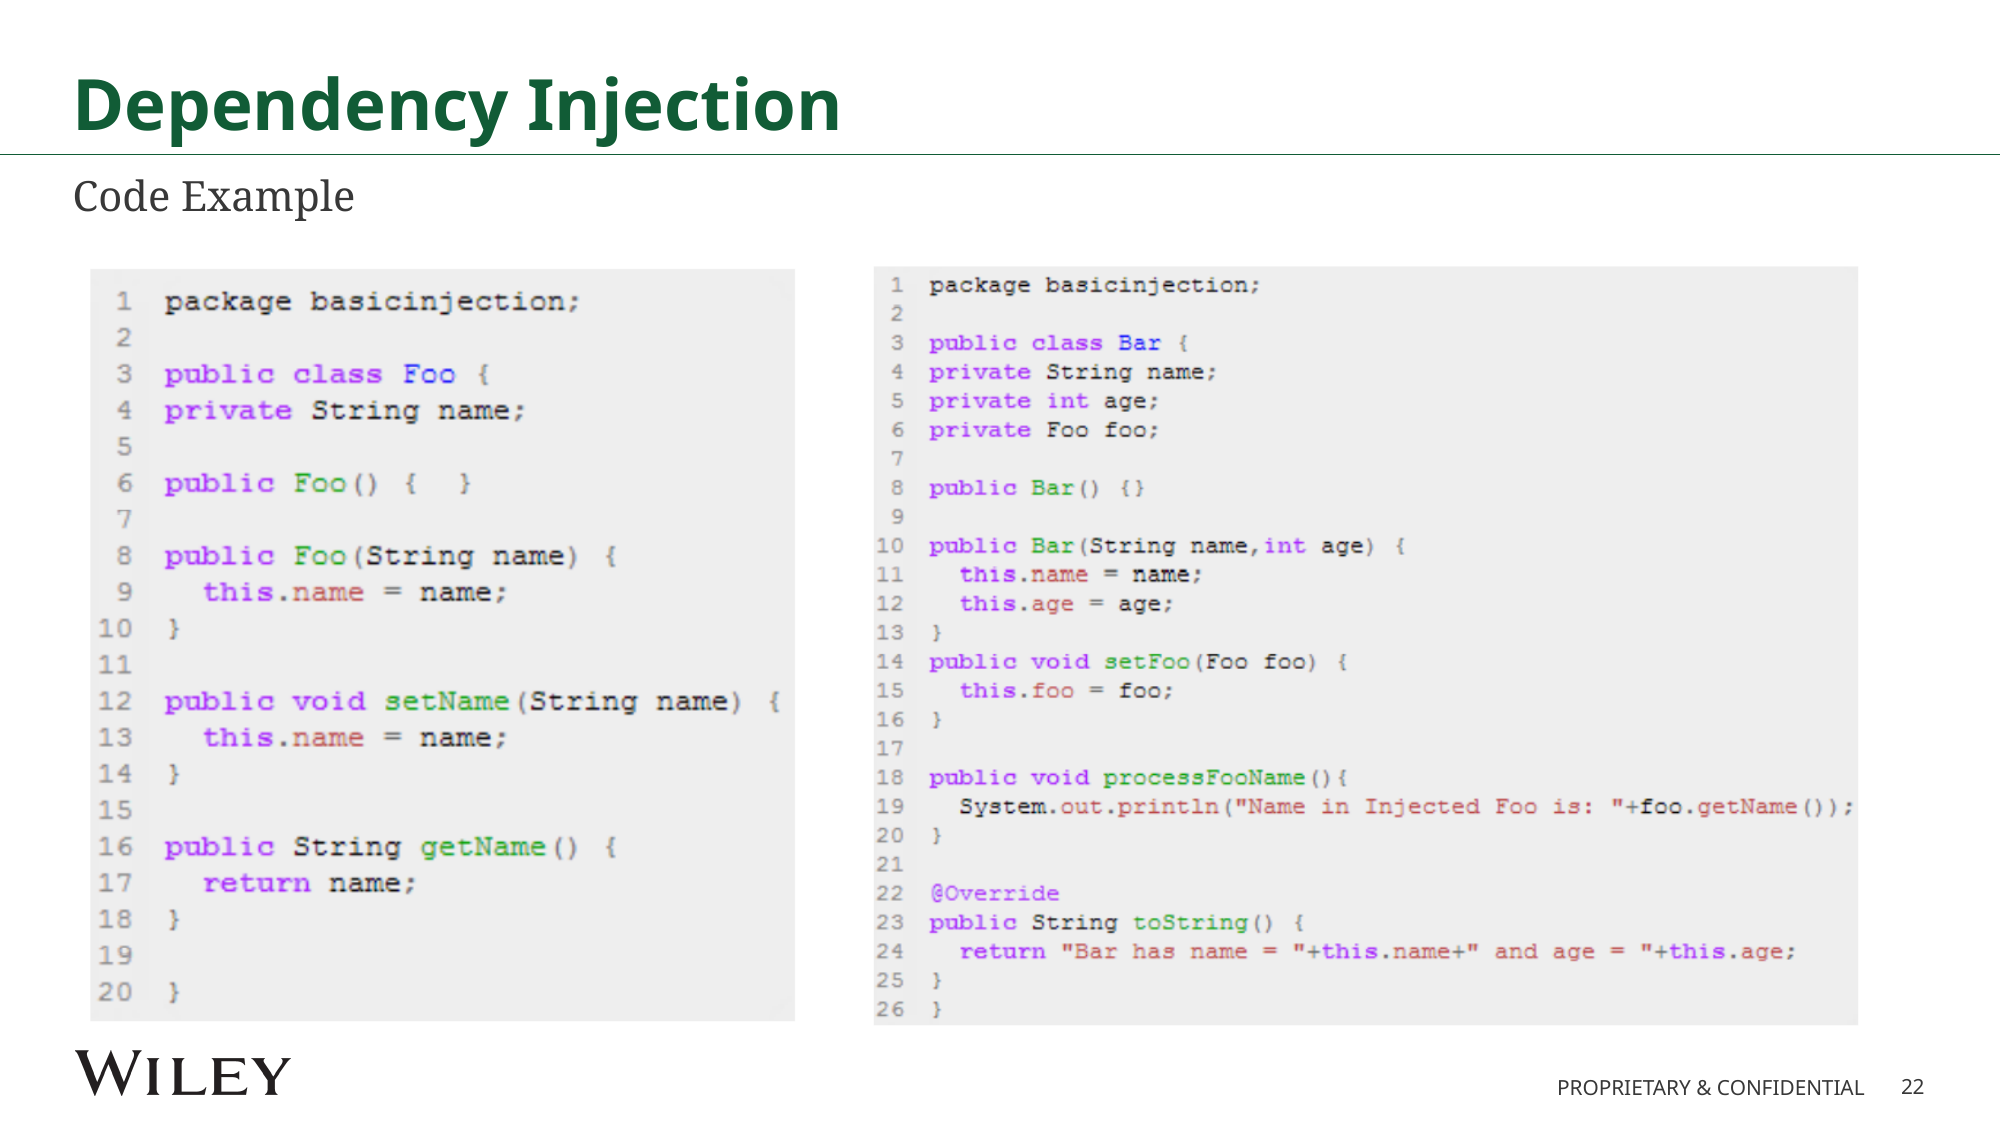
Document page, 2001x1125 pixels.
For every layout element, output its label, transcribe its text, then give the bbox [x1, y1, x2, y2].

picture [75, 1050, 291, 1096]
slide_number 22 [1864, 1066, 1925, 1121]
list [75, 255, 817, 1039]
footer PROPRIETARY & CONFIDENTIAL [1213, 1066, 1864, 1121]
list Code Example [72, 162, 1925, 283]
picture [867, 255, 1864, 1039]
title Dependency Injection [72, 12, 1925, 154]
